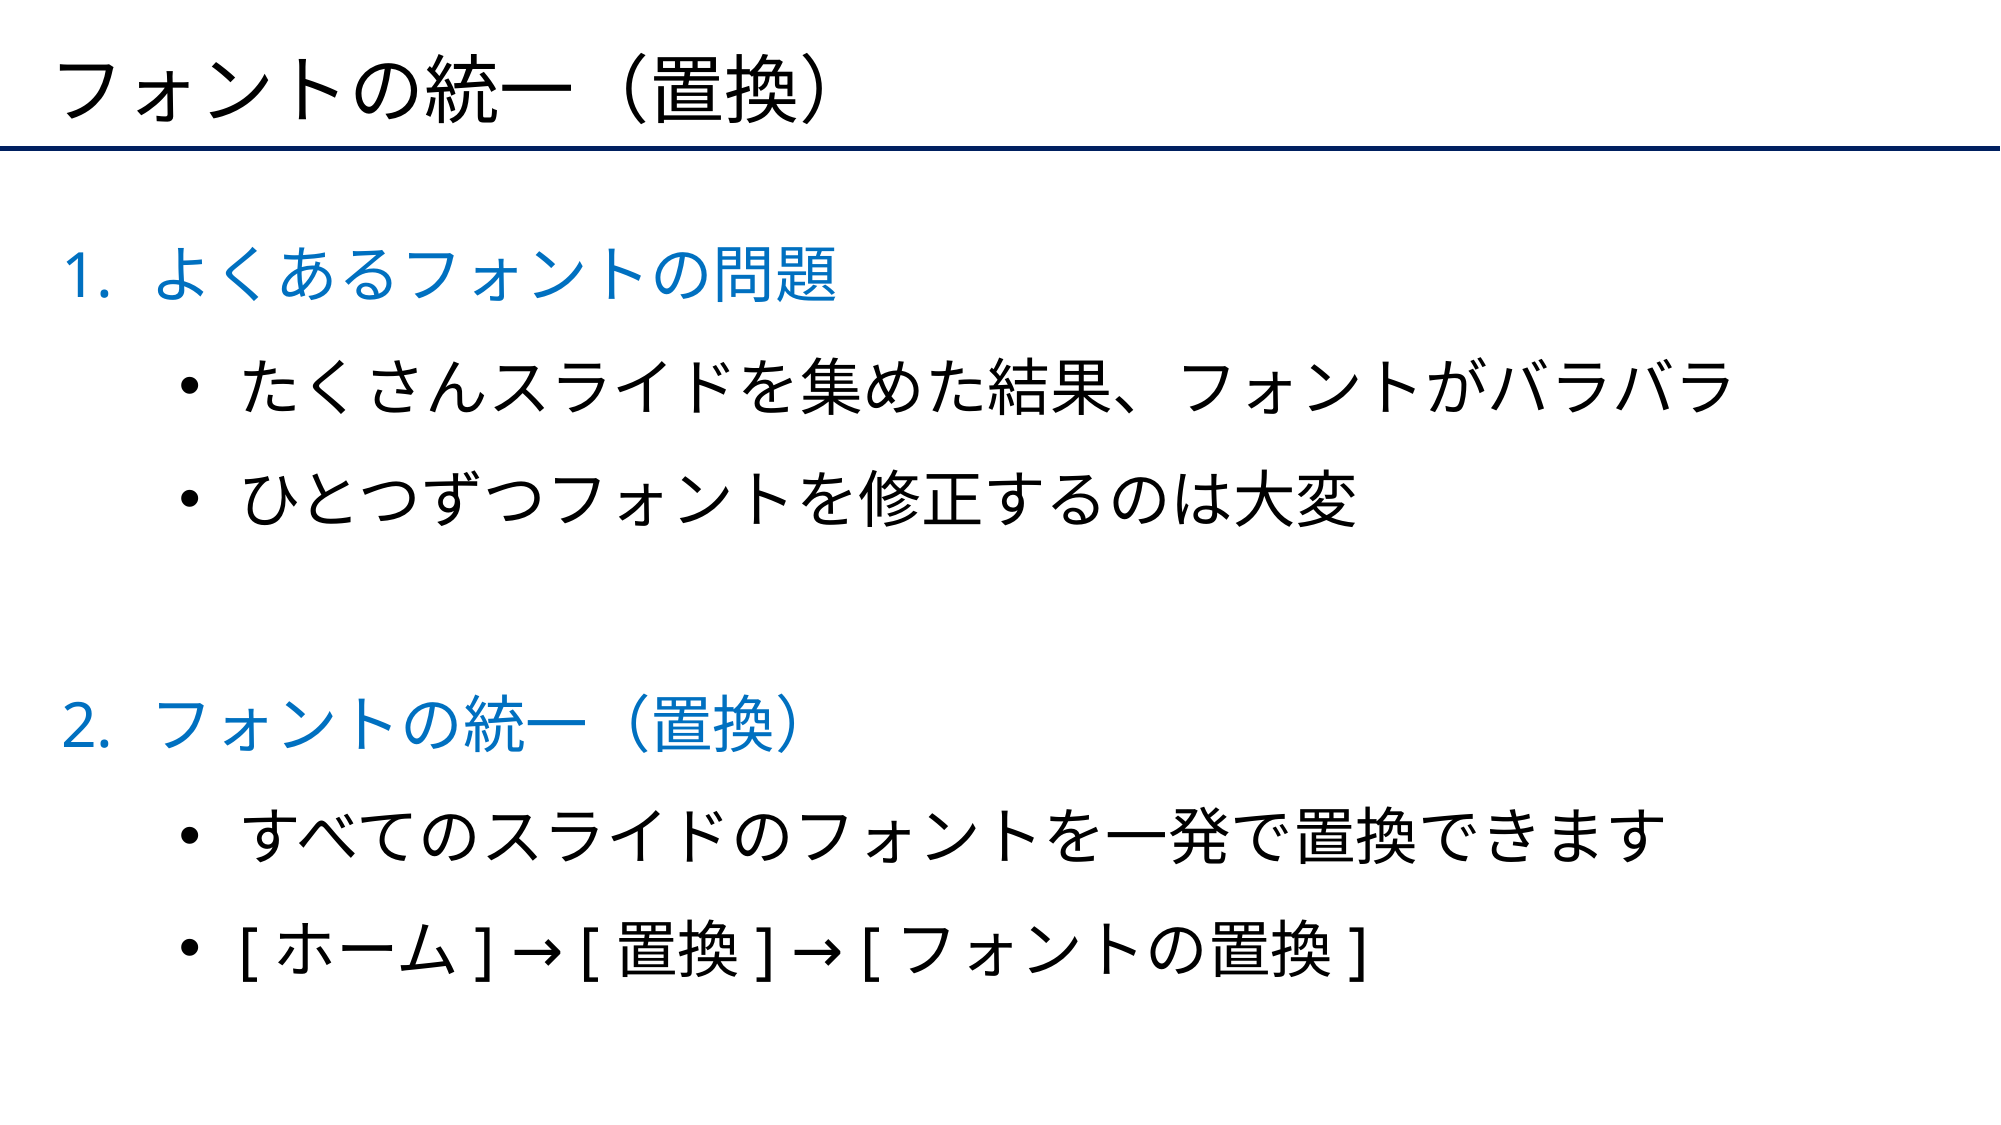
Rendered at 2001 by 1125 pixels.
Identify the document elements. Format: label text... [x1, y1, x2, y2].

text_box よくあるフォントの問題 たくさんスライドを集めた結果、フォントがバラバラ ひとつずつフォントを修正するのは大変 フォントの統一（置換） すべてのスライドのフォントを一発で置換できます [ホーム] → [置換] → [フォントの置換] [46, 190, 1925, 993]
title フォントの統一（置換） [34, 30, 1925, 157]
